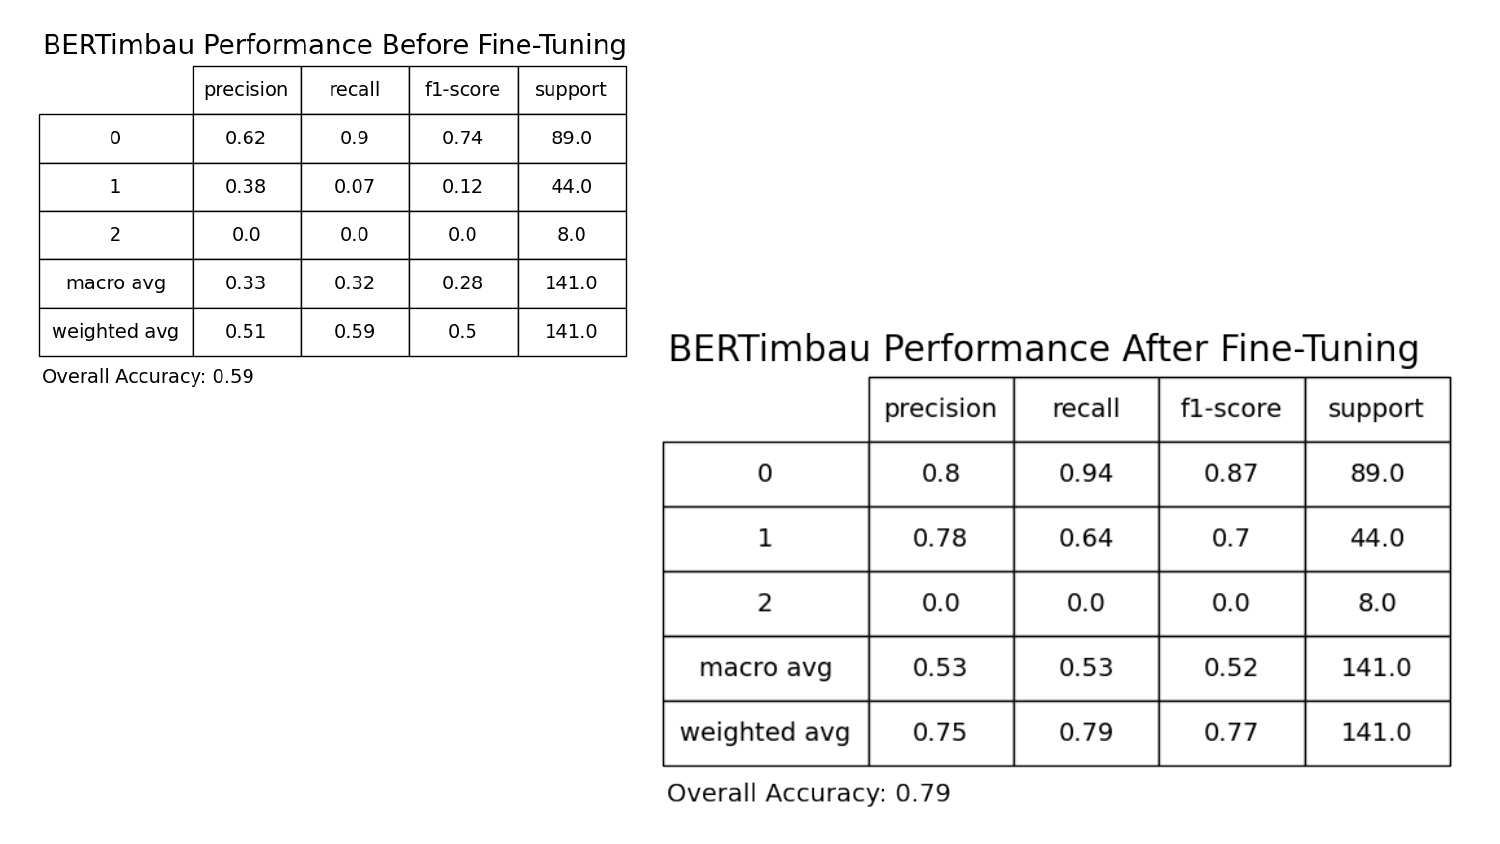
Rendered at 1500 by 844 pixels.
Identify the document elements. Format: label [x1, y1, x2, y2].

picture [29, 29, 635, 391]
picture [649, 327, 1463, 812]
